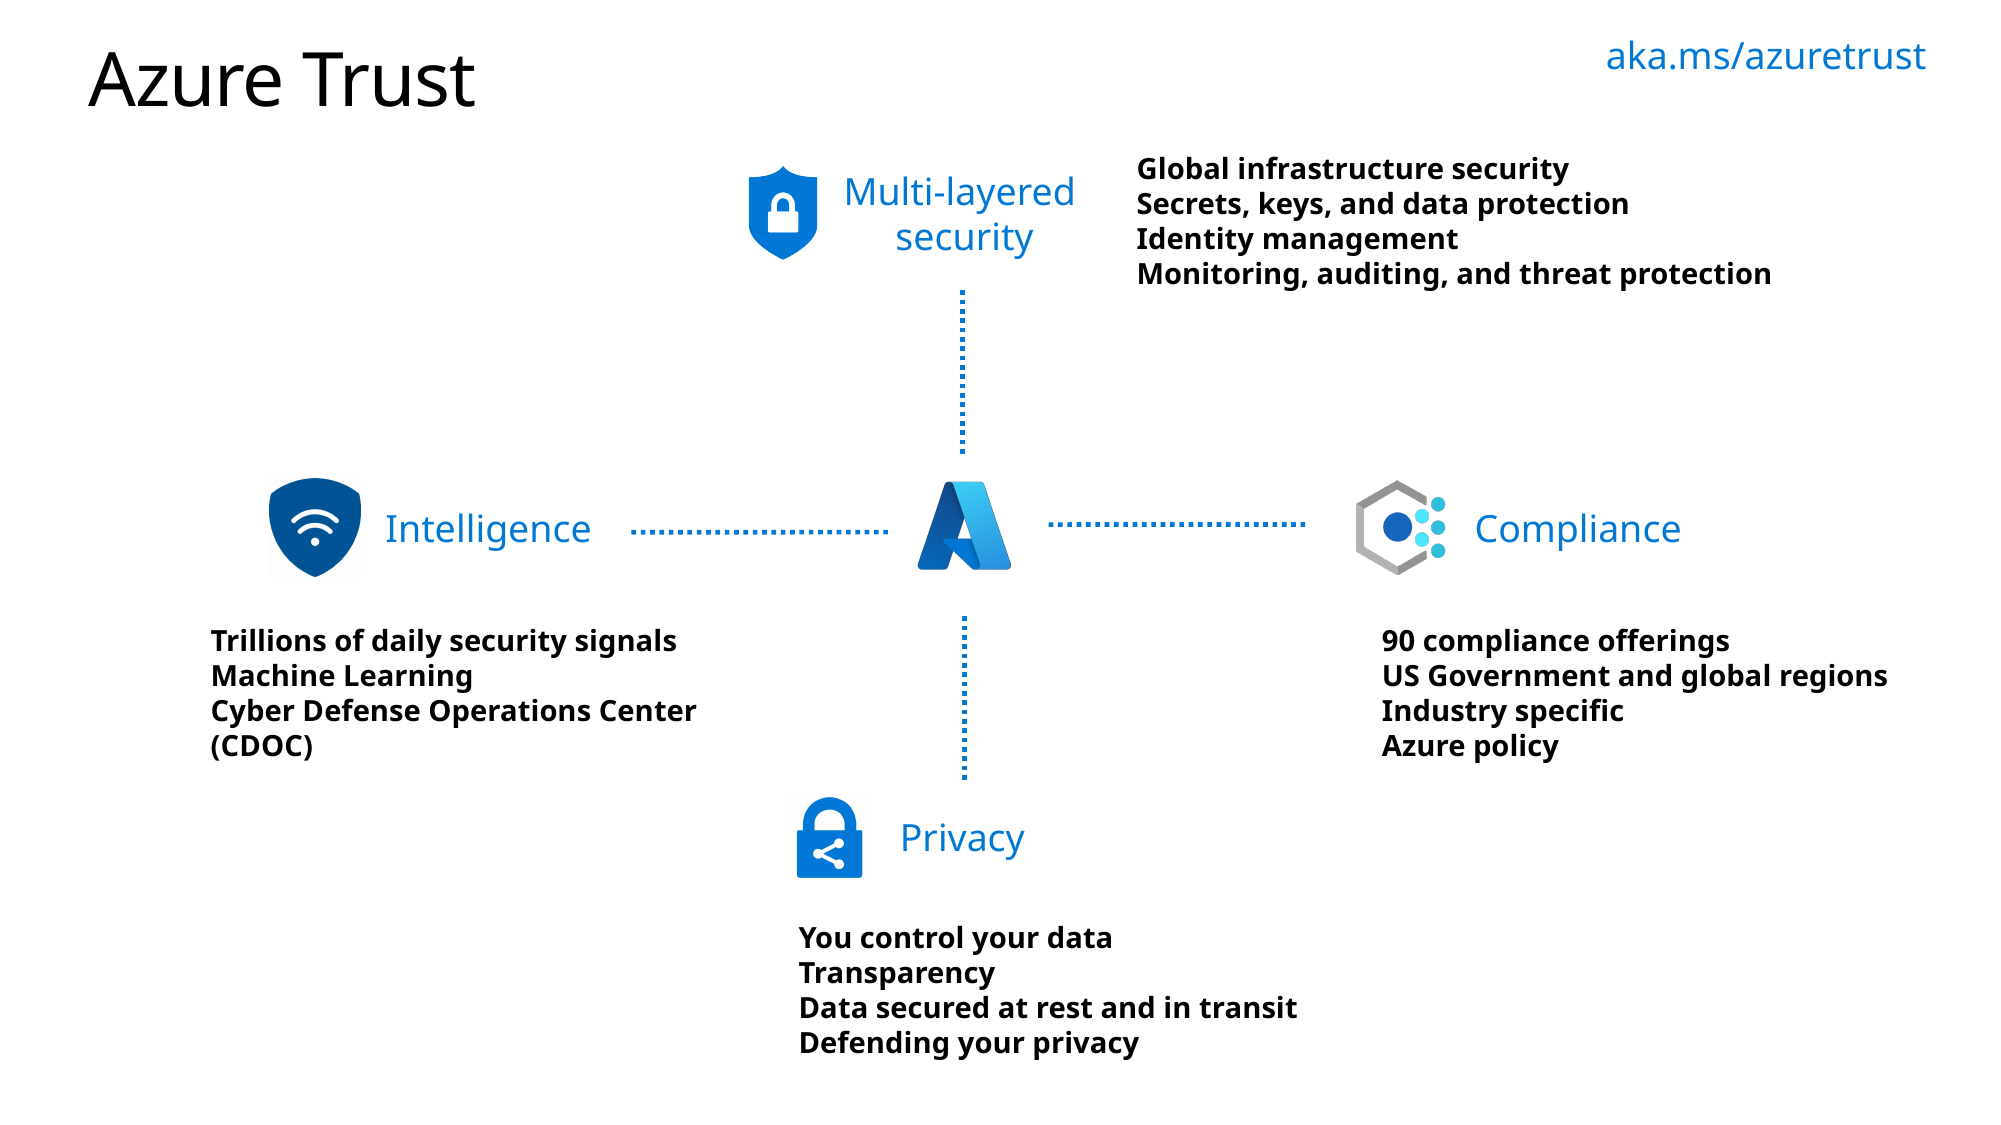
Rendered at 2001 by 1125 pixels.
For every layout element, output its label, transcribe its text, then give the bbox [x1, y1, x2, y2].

text_box Privacy [899, 814, 1026, 860]
text_box 90 compliance offerings US Government and global regions Industry specific Azure policy [1367, 614, 1906, 770]
text_box Compliance [1492, 504, 1683, 550]
text_box Global infrastructure security Secrets, keys, and data protection Identity management Monitoring, auditing, and threat protection [1121, 143, 1861, 298]
picture [1312, 480, 1492, 575]
text_box You control your data Transparency Data secured at rest and in transit Defending your privacy [783, 911, 1368, 1067]
picture [789, 796, 870, 878]
title Azure Trust [88, 31, 1896, 123]
picture [735, 165, 830, 260]
text_box Multi-layered security [843, 168, 1086, 259]
picture [887, 463, 1042, 586]
text_box Trillions of daily security signals Machine Learning Cyber Defense Operations Center (CDOC) [195, 614, 806, 770]
picture [269, 478, 361, 577]
text_box Intelligence [385, 504, 593, 550]
text_box aka.ms/azuretrust [1605, 31, 1927, 77]
